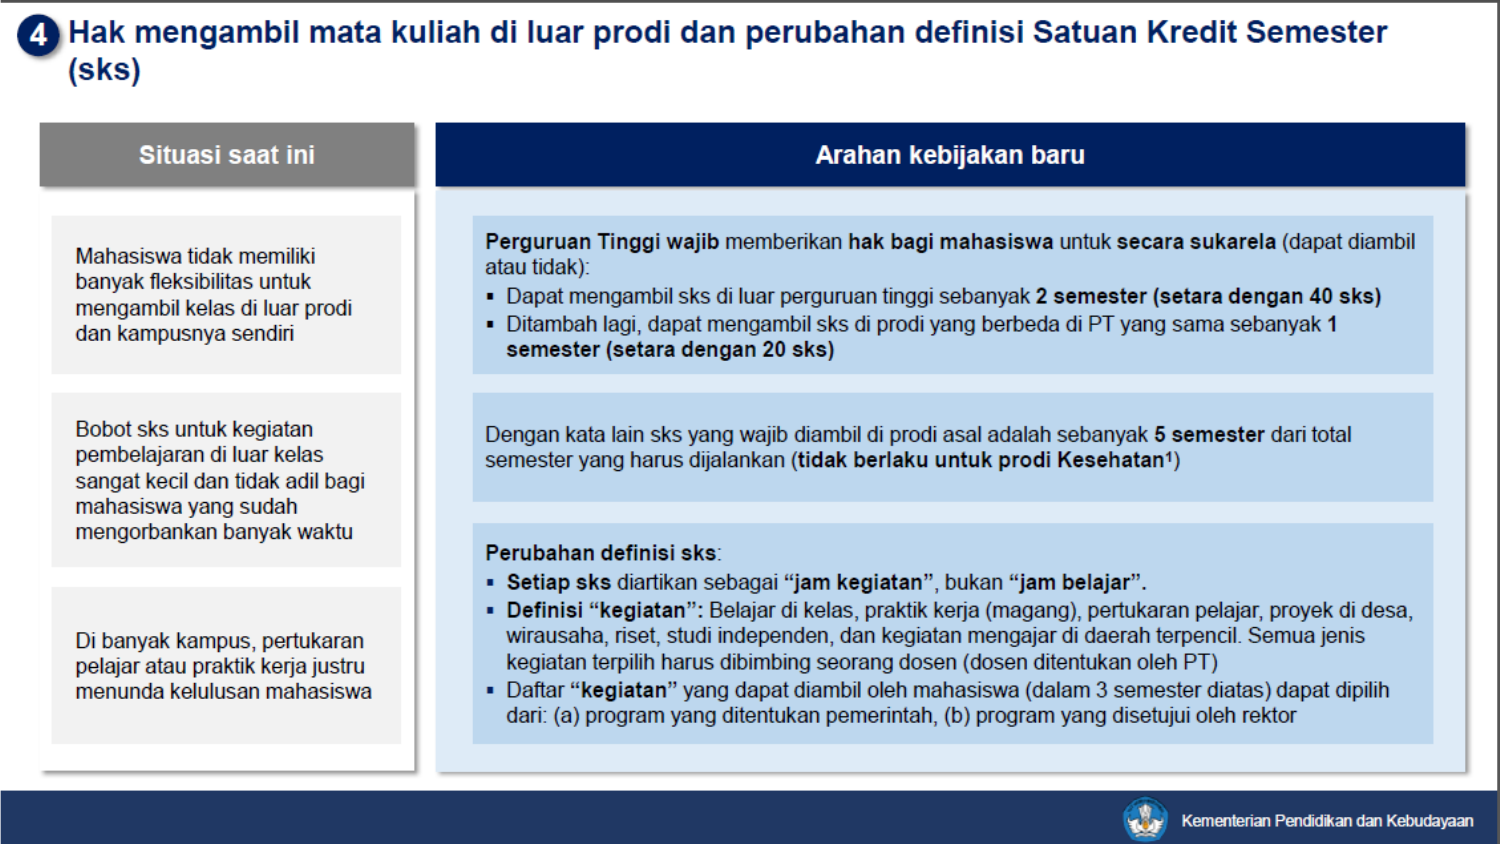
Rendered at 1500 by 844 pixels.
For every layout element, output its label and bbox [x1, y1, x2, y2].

text_box [0, 0, 1500, 844]
